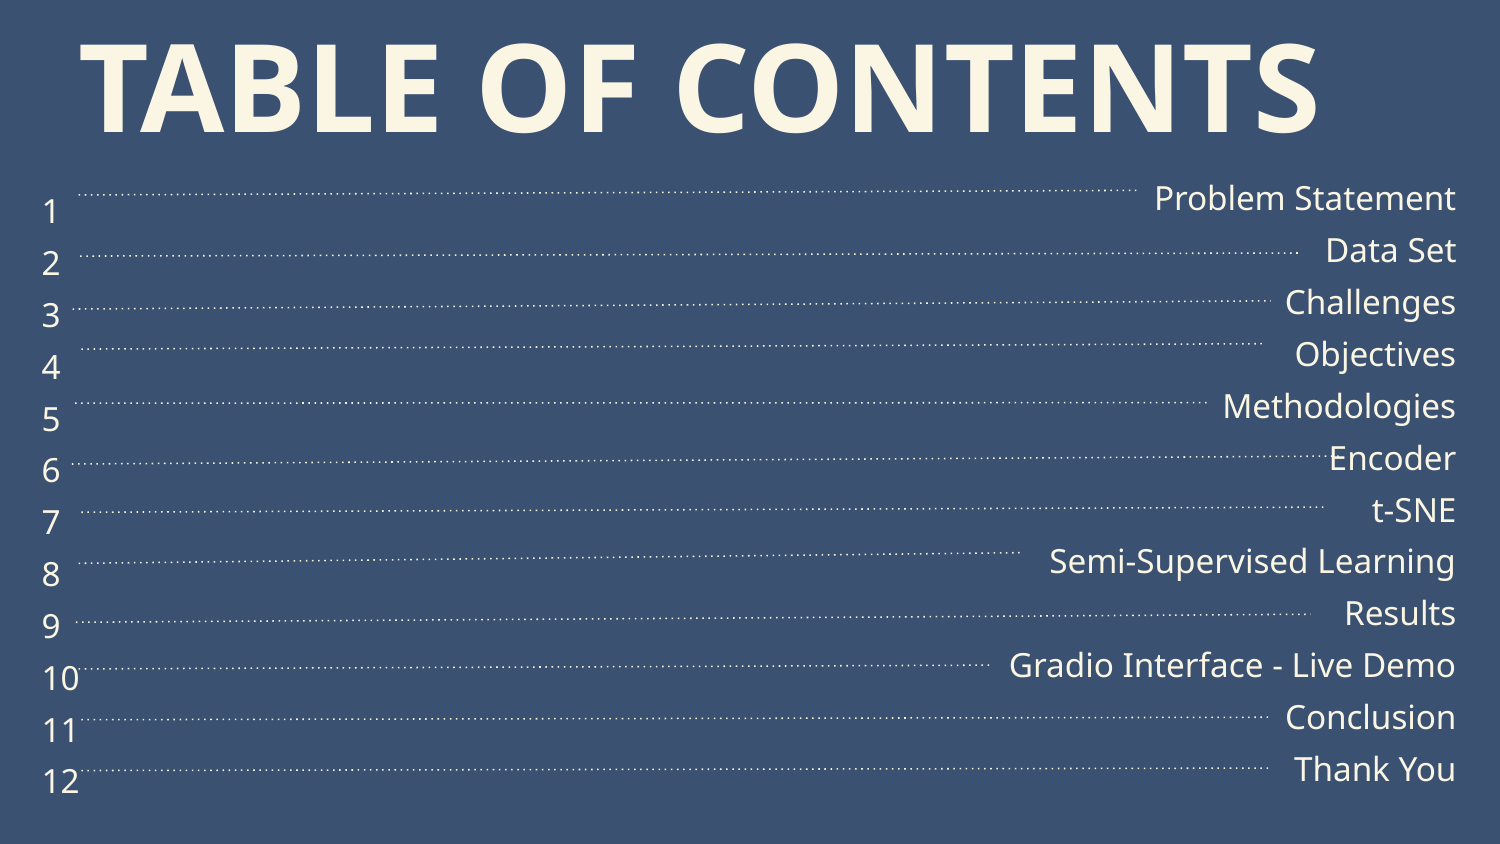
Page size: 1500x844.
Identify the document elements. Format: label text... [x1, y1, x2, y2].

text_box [78, 190, 1140, 196]
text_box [80, 767, 1271, 771]
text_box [71, 455, 1343, 465]
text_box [80, 716, 1271, 720]
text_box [75, 613, 1311, 623]
title TABLE OF CONTENTS [63, 23, 1351, 174]
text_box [72, 300, 1271, 310]
text_box 1 2 3 4 5 6 7 8 9 10 11 12 [26, 163, 103, 681]
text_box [78, 664, 993, 670]
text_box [80, 343, 1266, 350]
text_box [78, 552, 1025, 564]
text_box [81, 506, 1325, 513]
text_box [79, 252, 1302, 257]
list Problem Statement Data Set Challenges Objectives Methodologies Encoder t-SNE Semi-Supervised Learning Results Gradio Interface - Live Demo Conclusion Thank You [959, 110, 1472, 844]
